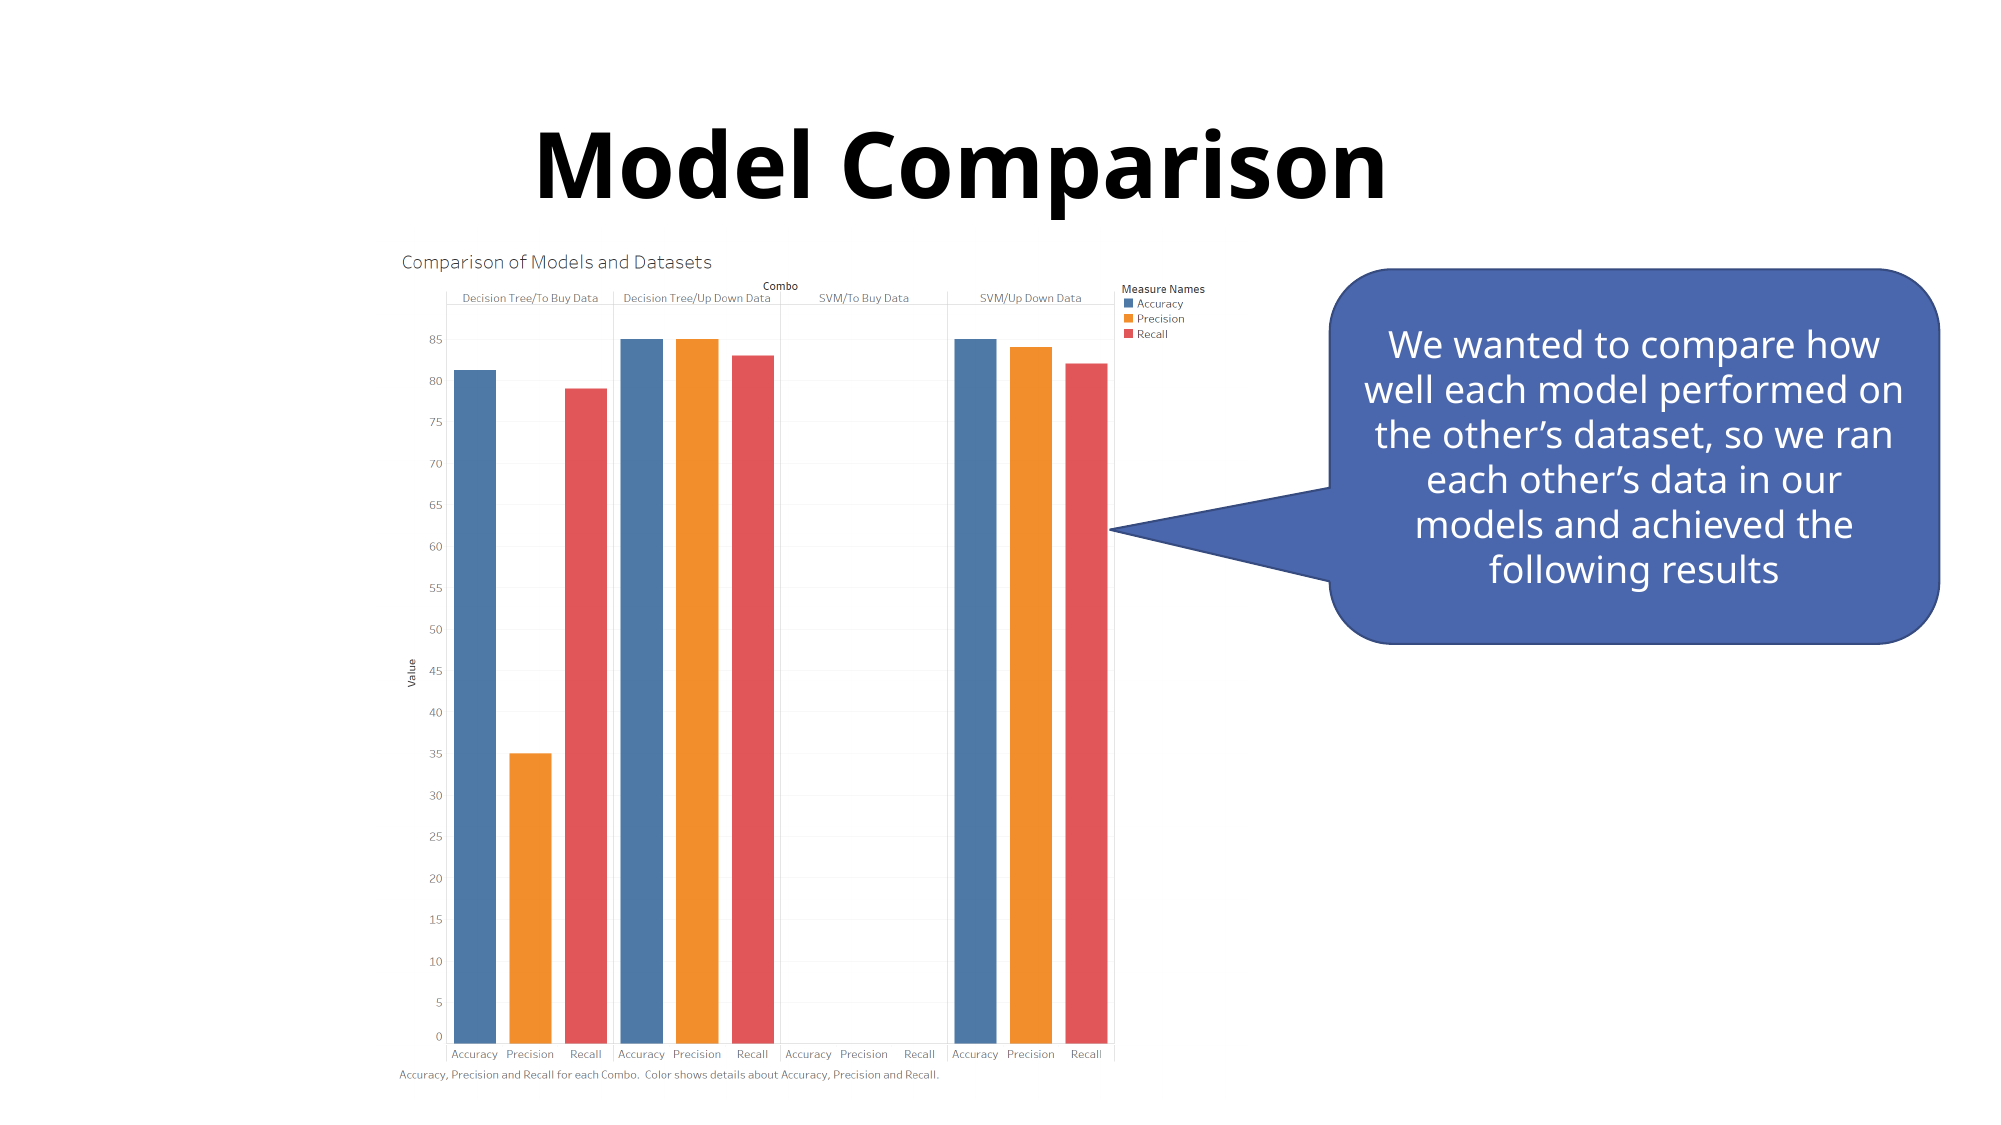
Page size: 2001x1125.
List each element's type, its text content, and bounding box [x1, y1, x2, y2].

text_box We wanted to compare how well each model performed on the other’s dataset, so we ran each other’s data in our models and achieved the following results [1249, 268, 1941, 645]
picture [378, 227, 1249, 1100]
title Model Comparison [60, 59, 1863, 278]
